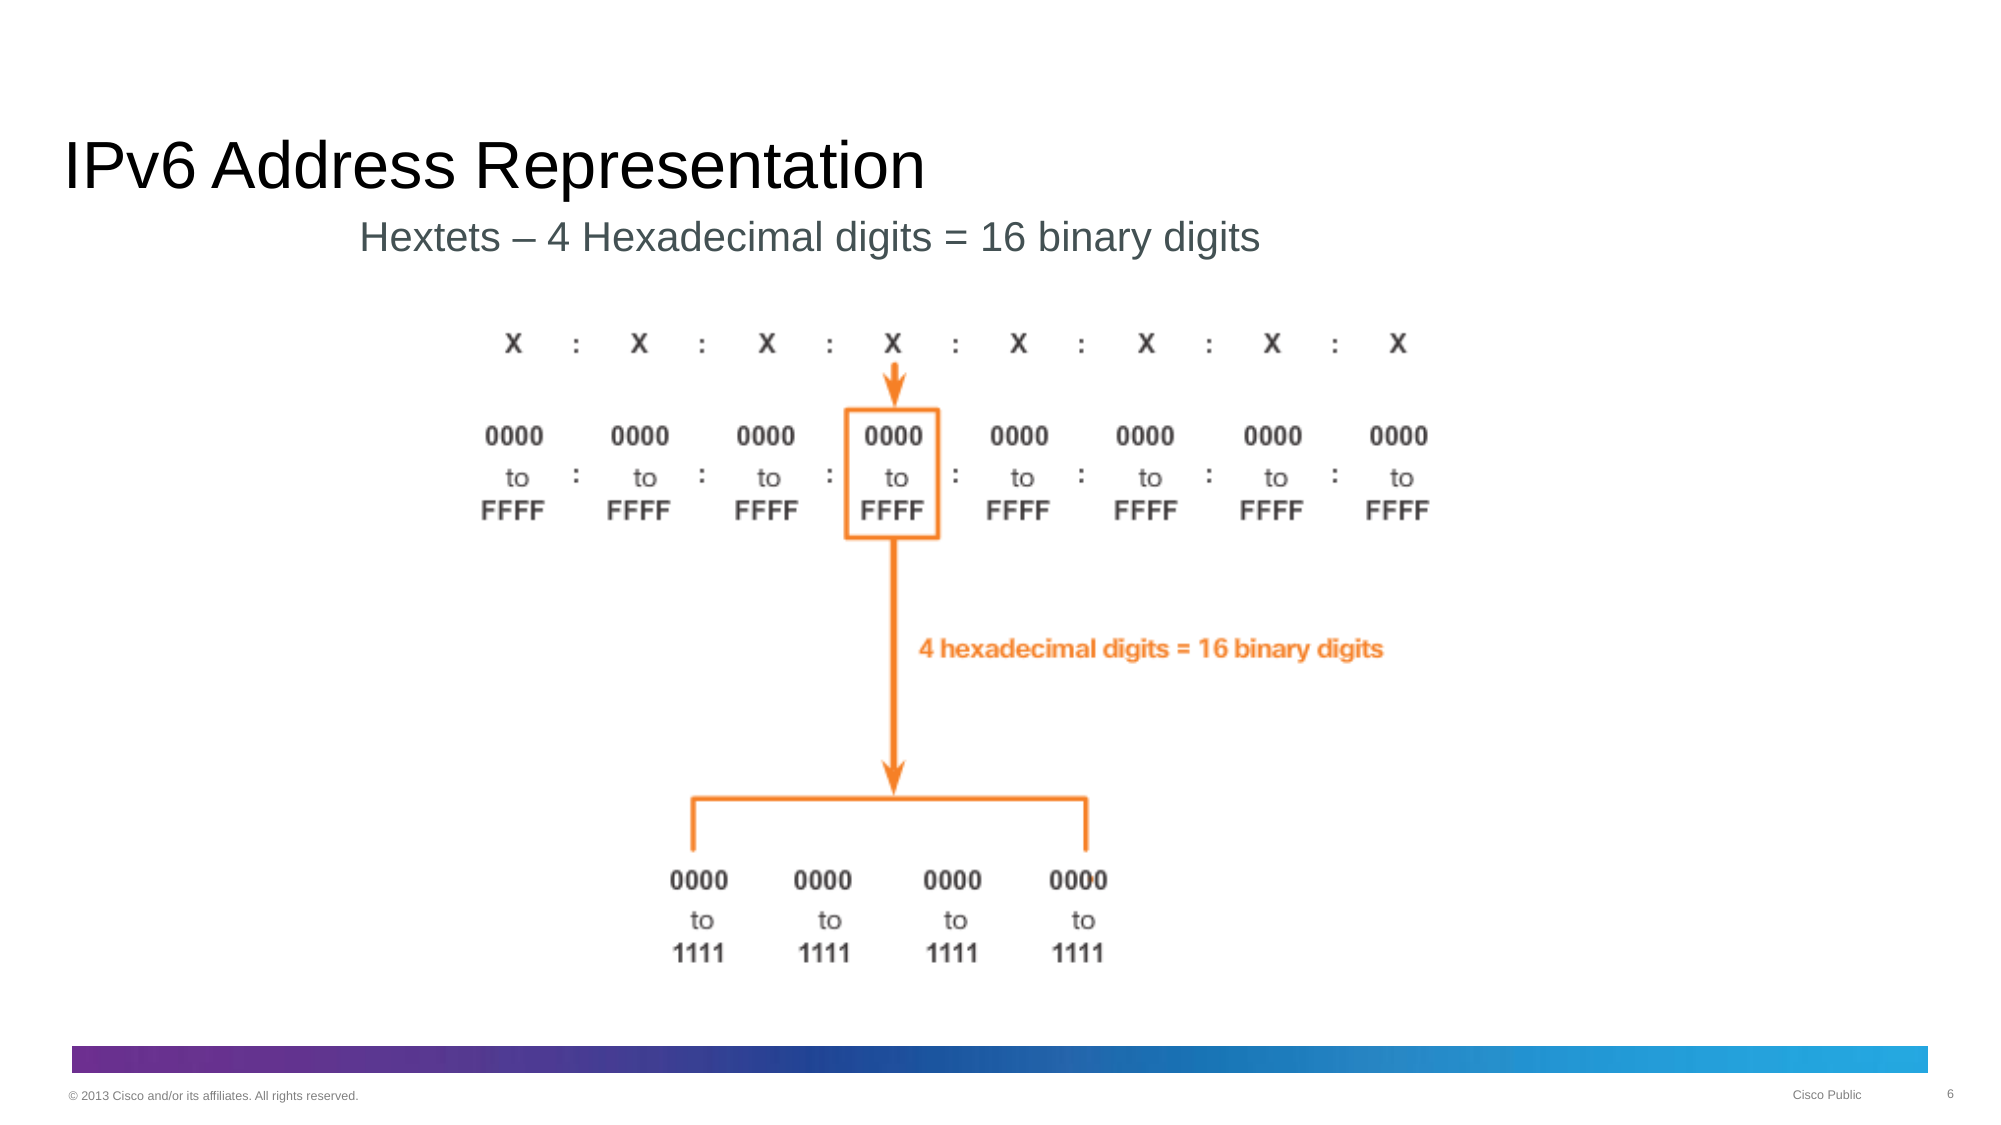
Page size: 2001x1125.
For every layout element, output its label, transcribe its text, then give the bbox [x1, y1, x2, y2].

title IPv6 Address Representation [50, 70, 1929, 209]
picture [384, 270, 1616, 1041]
picture [72, 1046, 1928, 1073]
text_box Hextets – 4 Hexadecimal digits = 16 binary digits [344, 202, 1426, 268]
